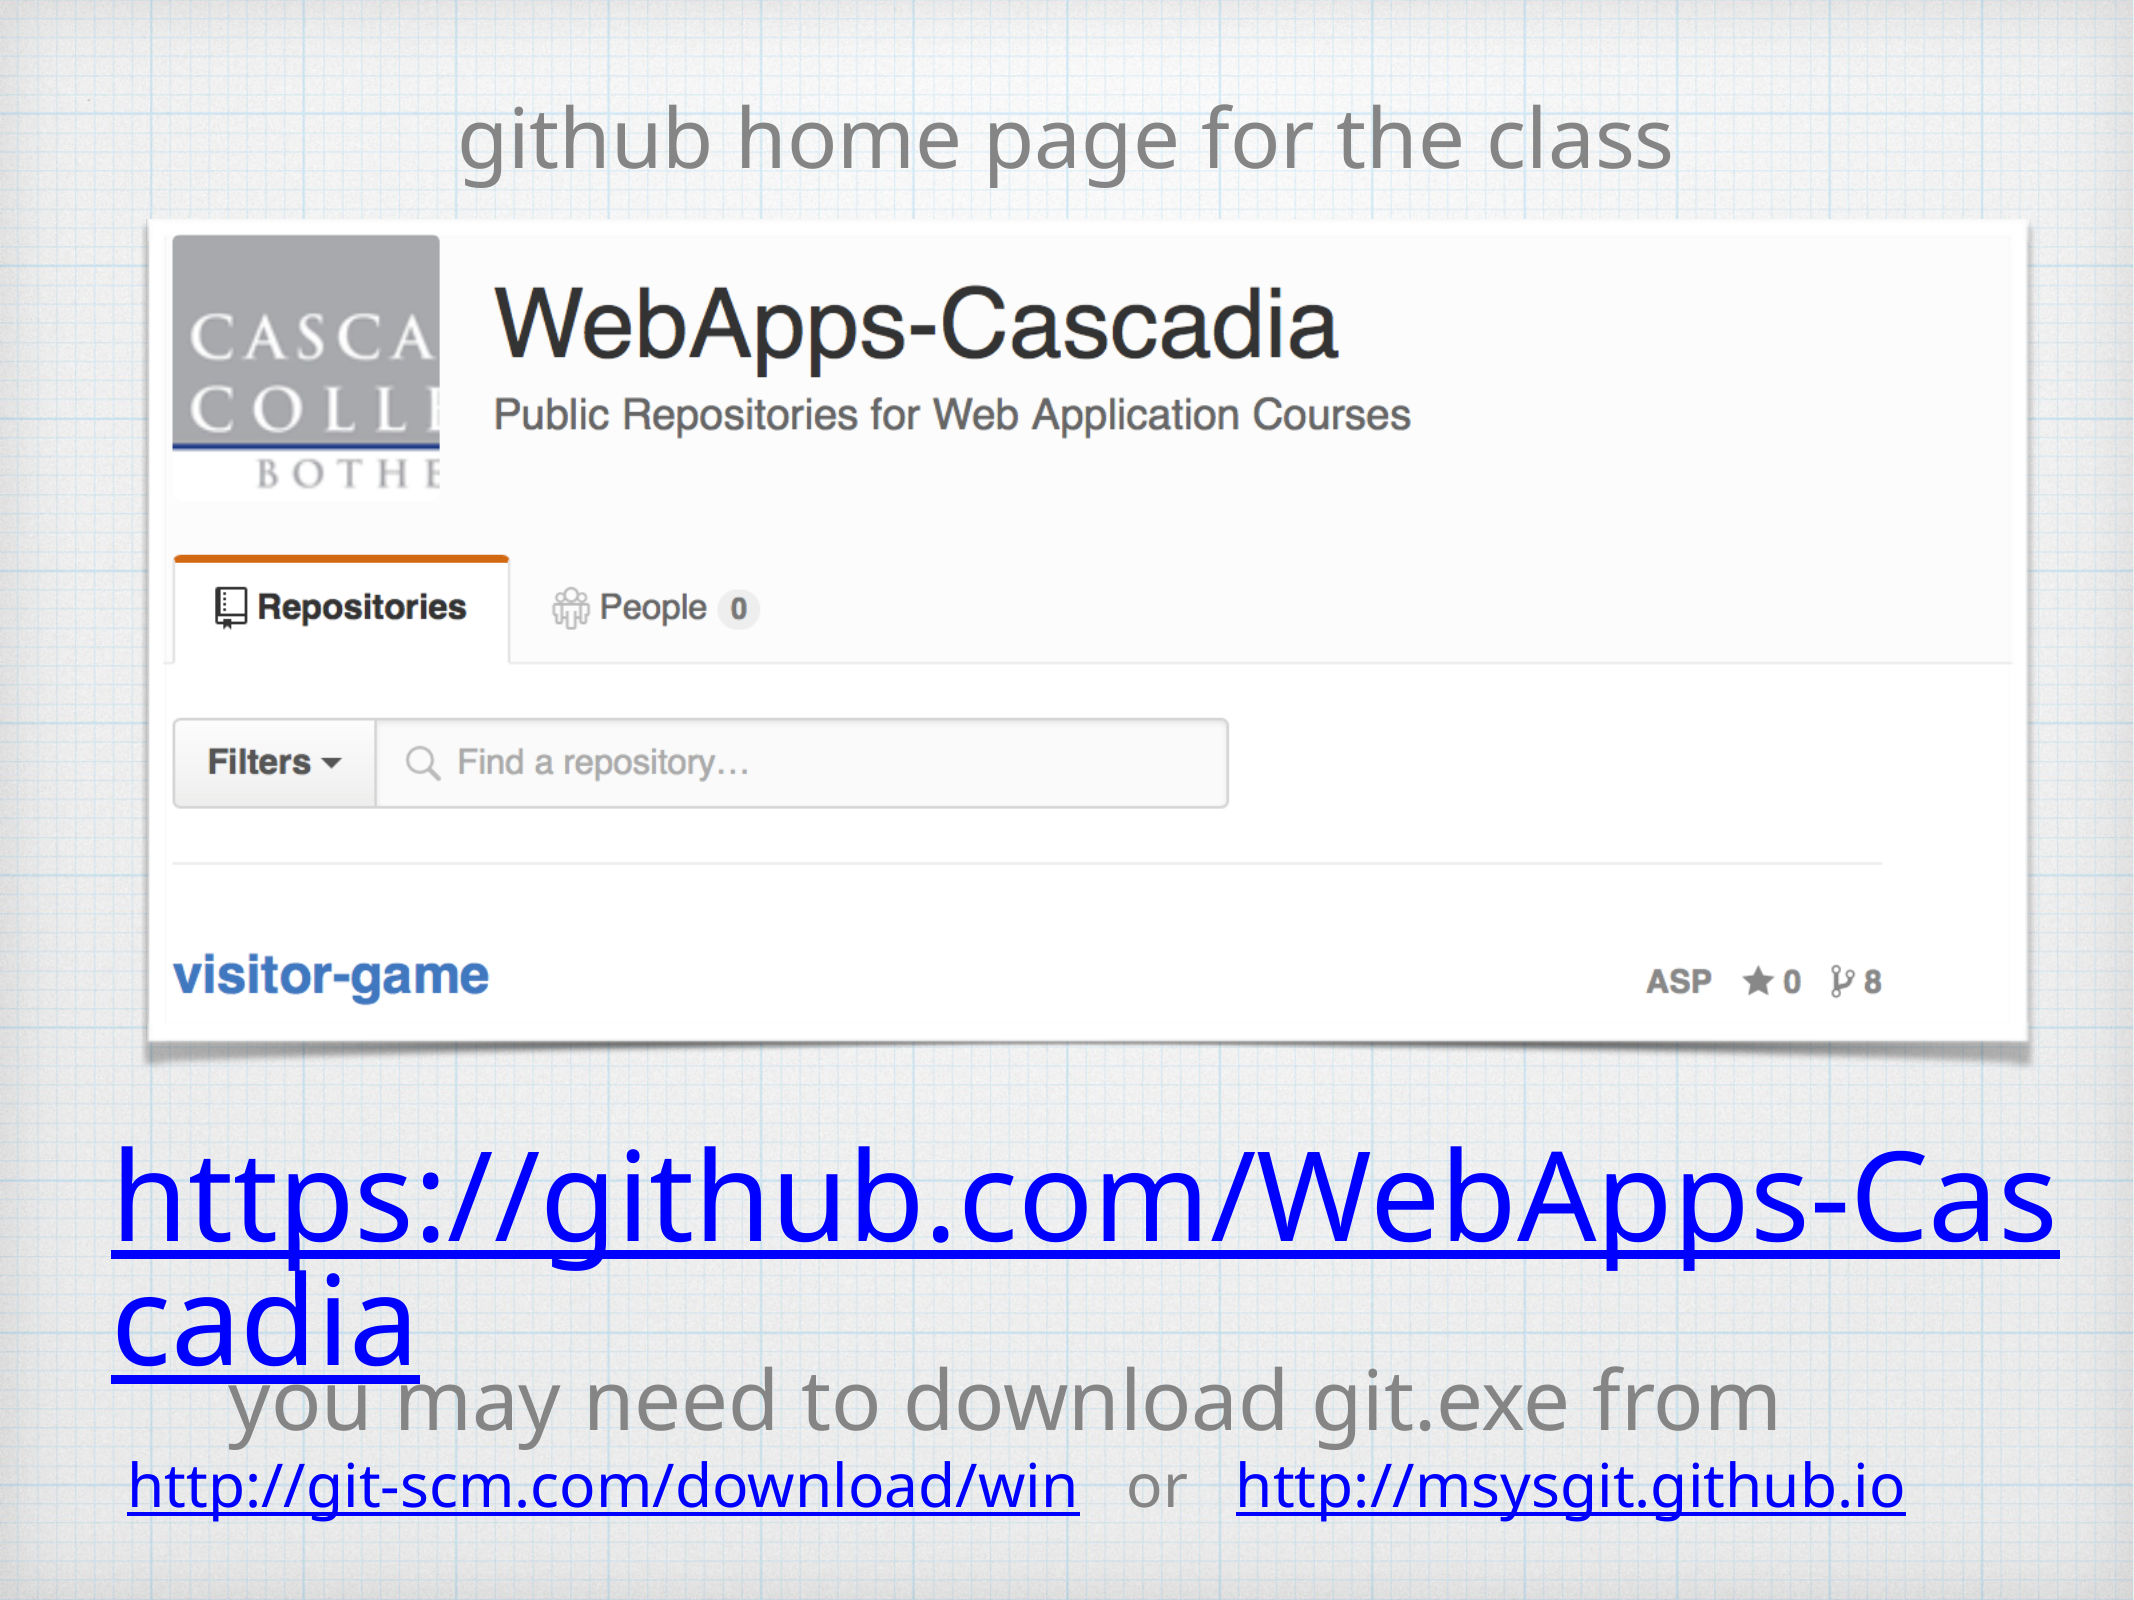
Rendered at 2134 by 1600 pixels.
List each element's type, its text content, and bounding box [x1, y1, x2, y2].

text_box you may need to download git.exe from http://git-scm.com/download/win or http://msysgit.github.io [118, 1338, 1915, 1538]
title https://github.com/WebApps-Cascadia [102, 1023, 2076, 1295]
list github home page for the class [207, 76, 1926, 219]
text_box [141, 219, 2037, 1071]
picture [0, 0, 2134, 1600]
